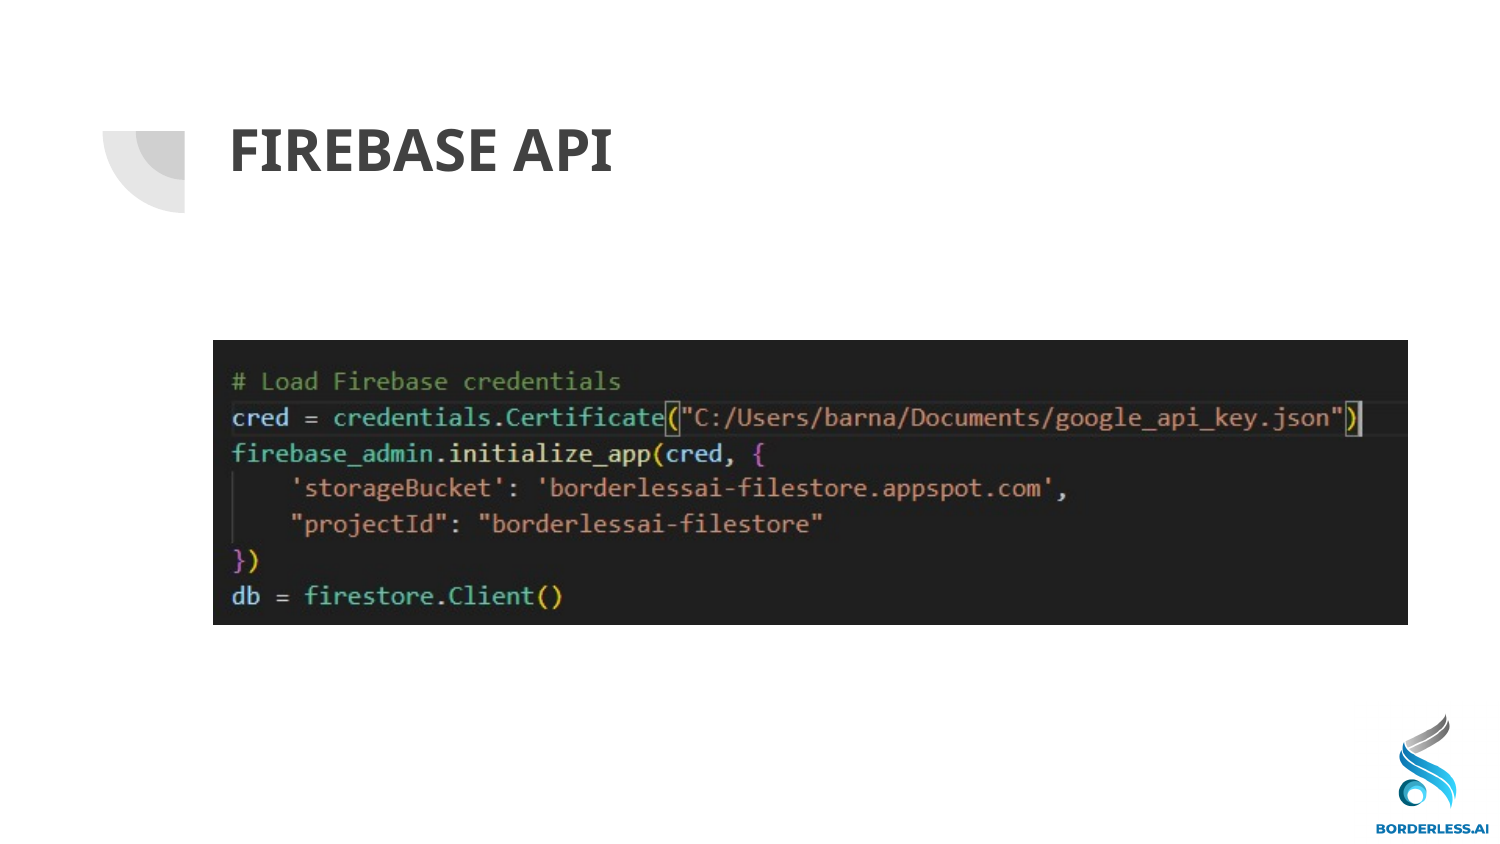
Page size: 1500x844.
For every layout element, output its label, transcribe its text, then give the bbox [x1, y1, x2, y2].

picture [213, 340, 1408, 625]
title FIREBASE API [213, 98, 1368, 263]
picture [1354, 701, 1500, 844]
